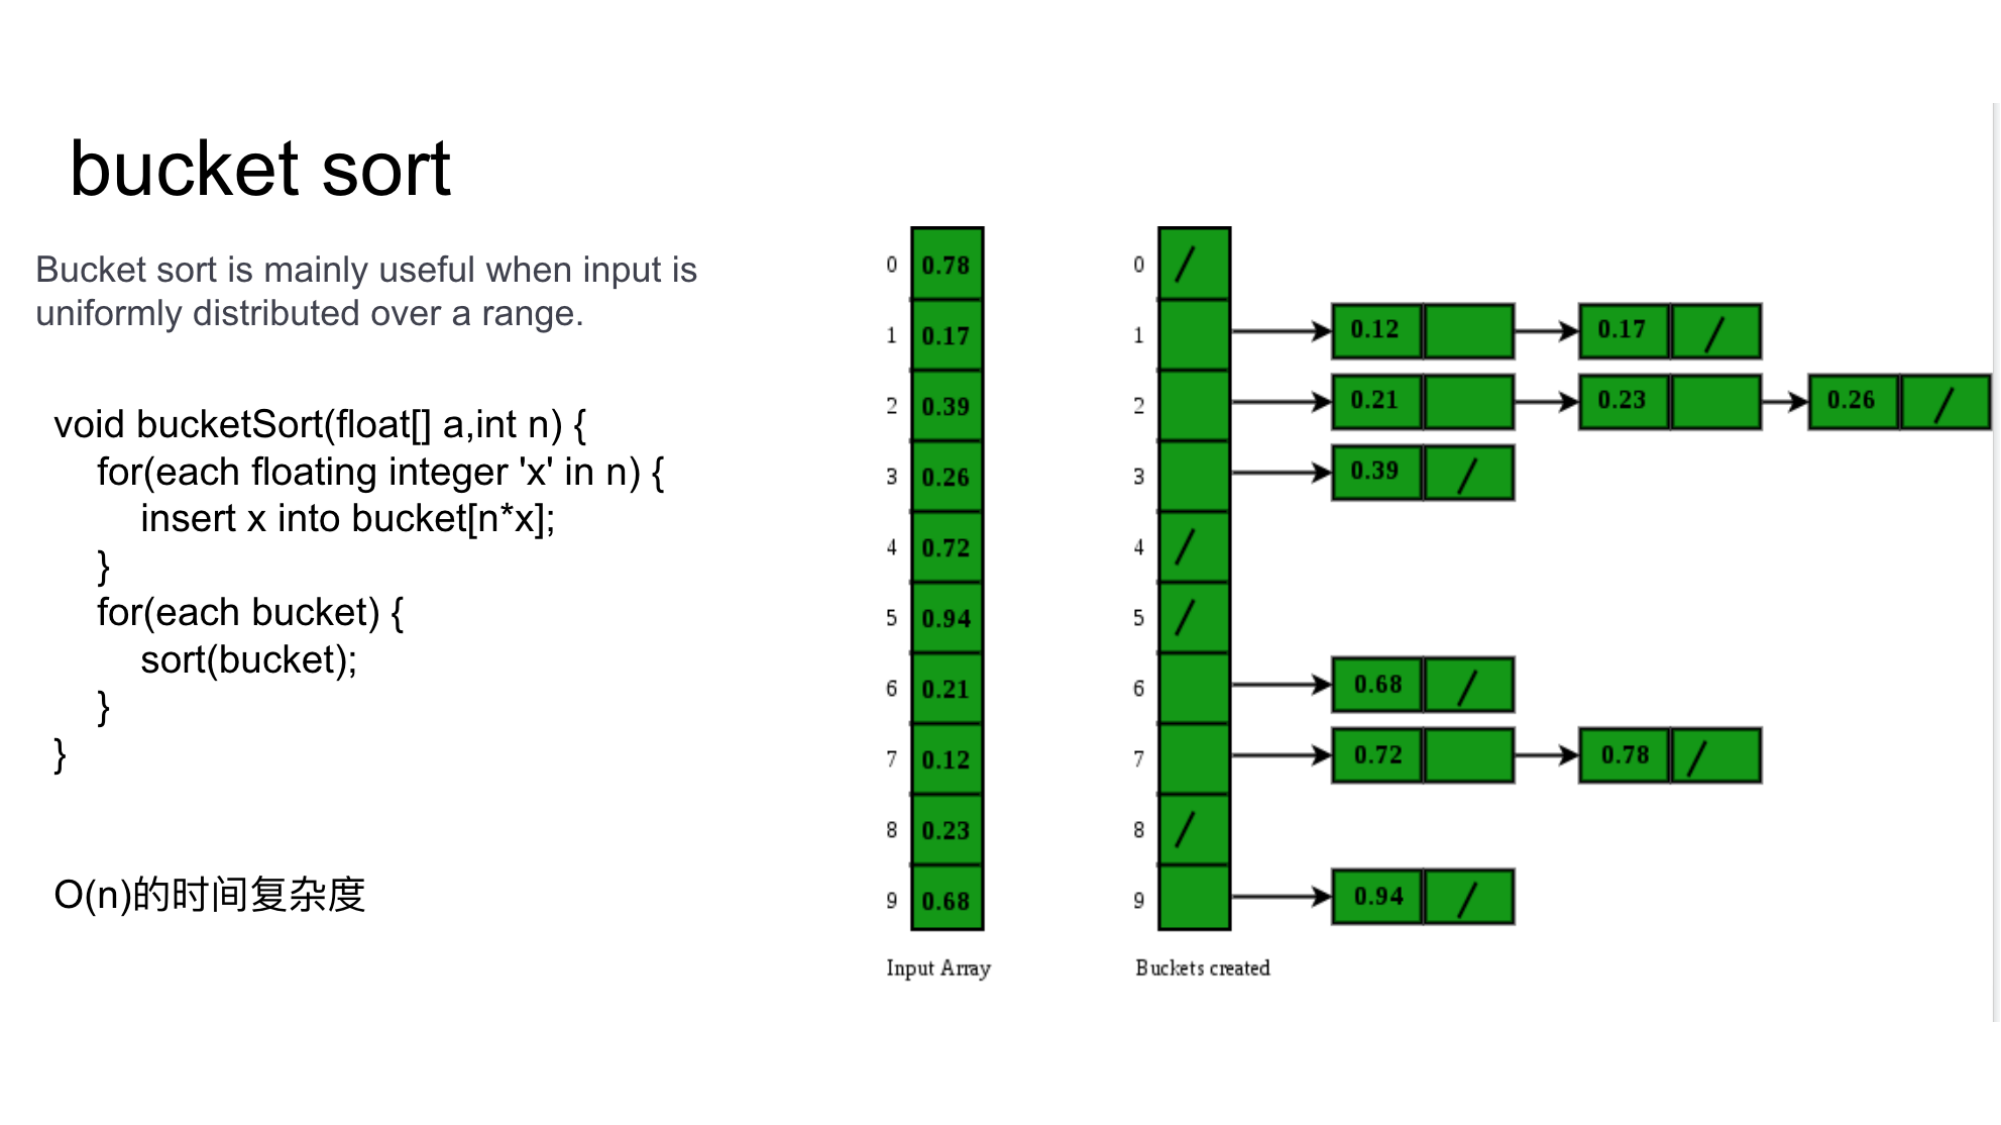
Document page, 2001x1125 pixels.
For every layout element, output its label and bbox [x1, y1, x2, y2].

picture [0, 103, 2000, 1022]
